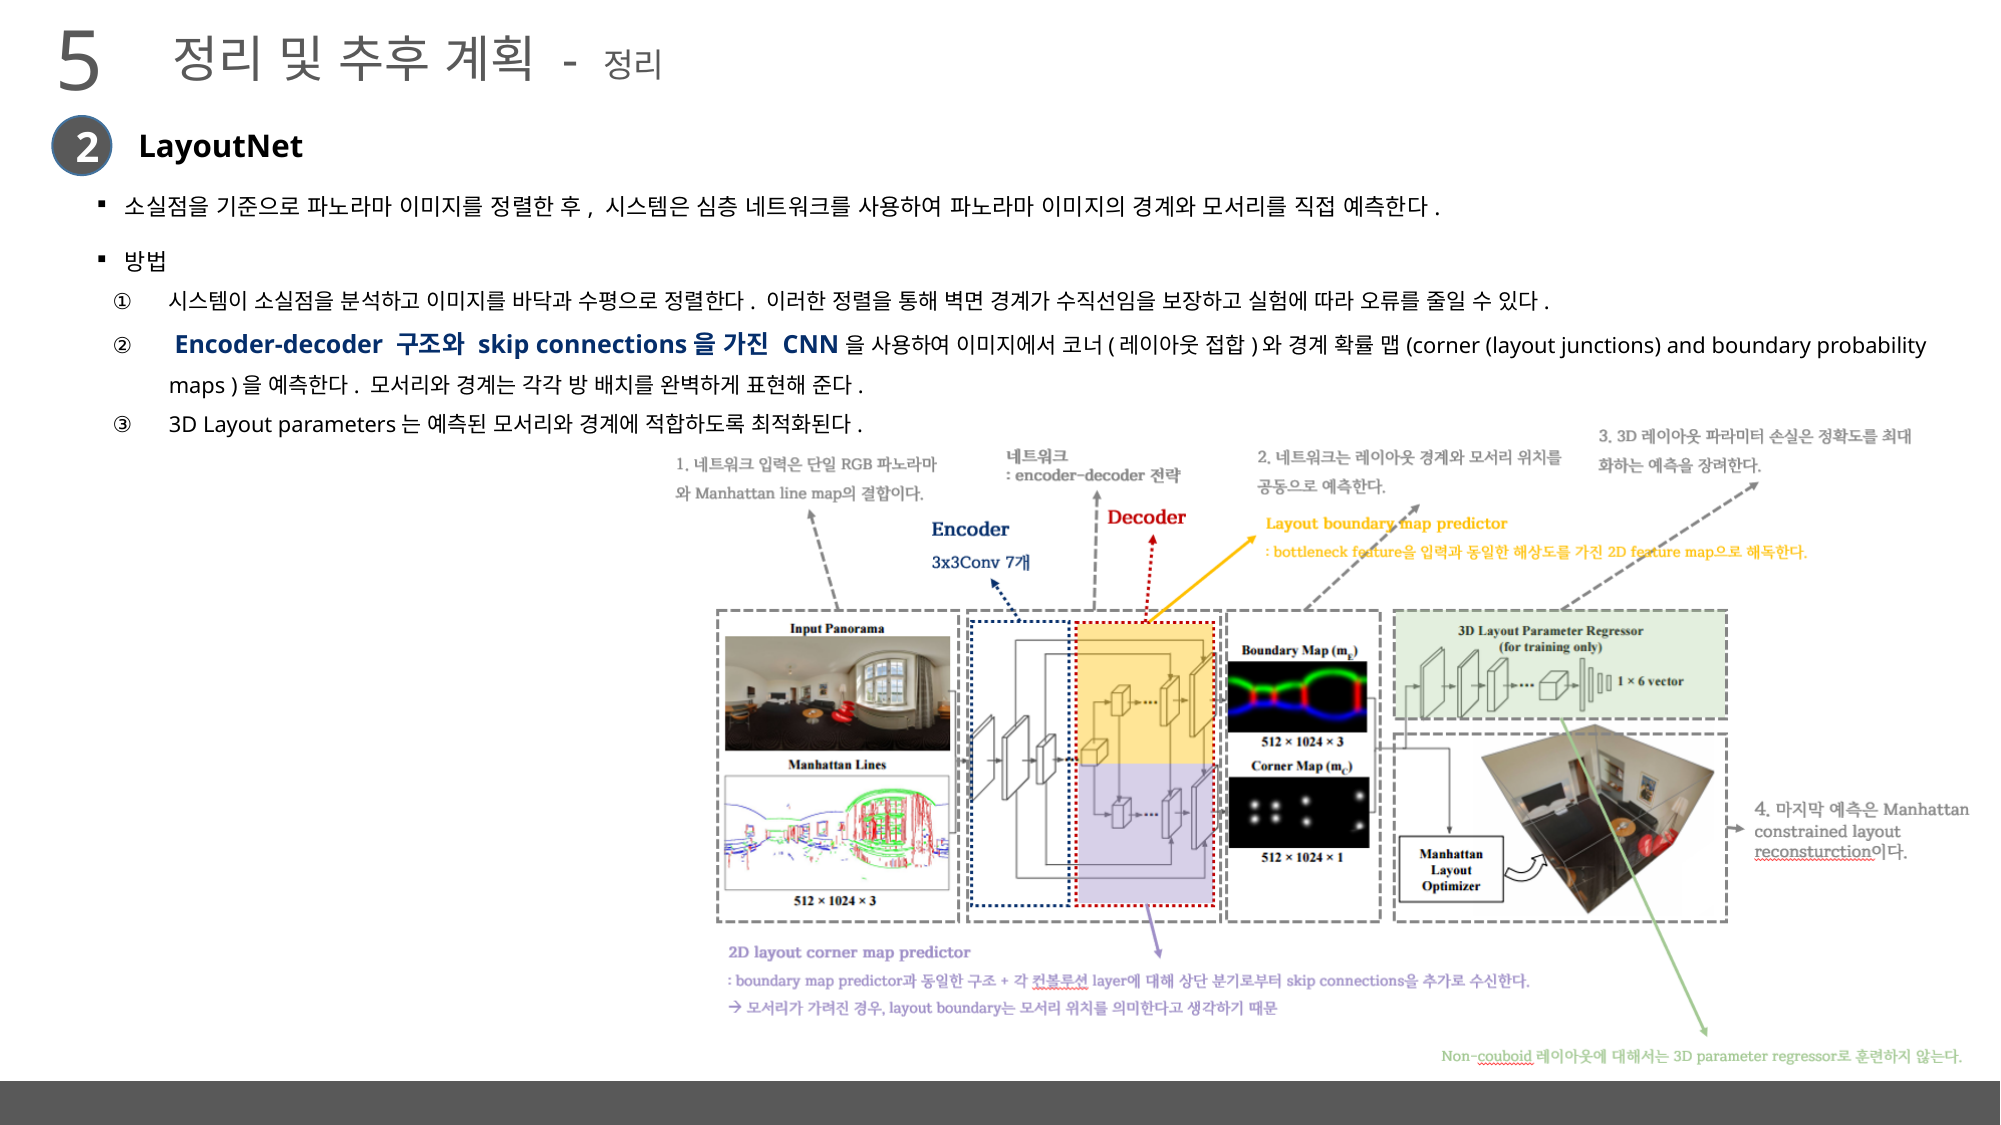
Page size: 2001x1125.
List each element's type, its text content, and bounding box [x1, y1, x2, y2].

text_box 5 [23, 0, 135, 115]
text_box 2 [51, 115, 113, 177]
text_box 시스템이 소실점을 분석하고 이미지를 바닥과 수평으로 정렬한다. 이러한 정렬을 통해 벽면 경계가 수직선임을 보장하고 실험에 따라 오류를 줄일 수 있다. Encoder-decoder 구조와 skip connections을 가진 CNN을 사용하여 이미지에서 코너(레이아웃 접합)와 경계 확률 맵(corner (layout junctions) and boundary probability maps )을 예측한다. 모서리와 경계는 각각 방 배치를 완벽하게 표현해 준다. 3D Layout parameters는 예측된 모서리와 경계에 적합하도록 최적화된다. [97, 266, 1960, 445]
text_box 정리 및 추후 계획 - 정리 [157, 20, 1257, 95]
picture [667, 393, 1990, 1086]
text_box 소실점을 기준으로 파노라마 이미지를 정렬한 후, 시스템은 심층 네트워크를 사용하여 파노라마 이미지의 경계와 모서리를 직접 예측한다. 방법 [81, 158, 1976, 283]
text_box [0, 1080, 2000, 1125]
text_box LayoutNet [123, 119, 908, 172]
